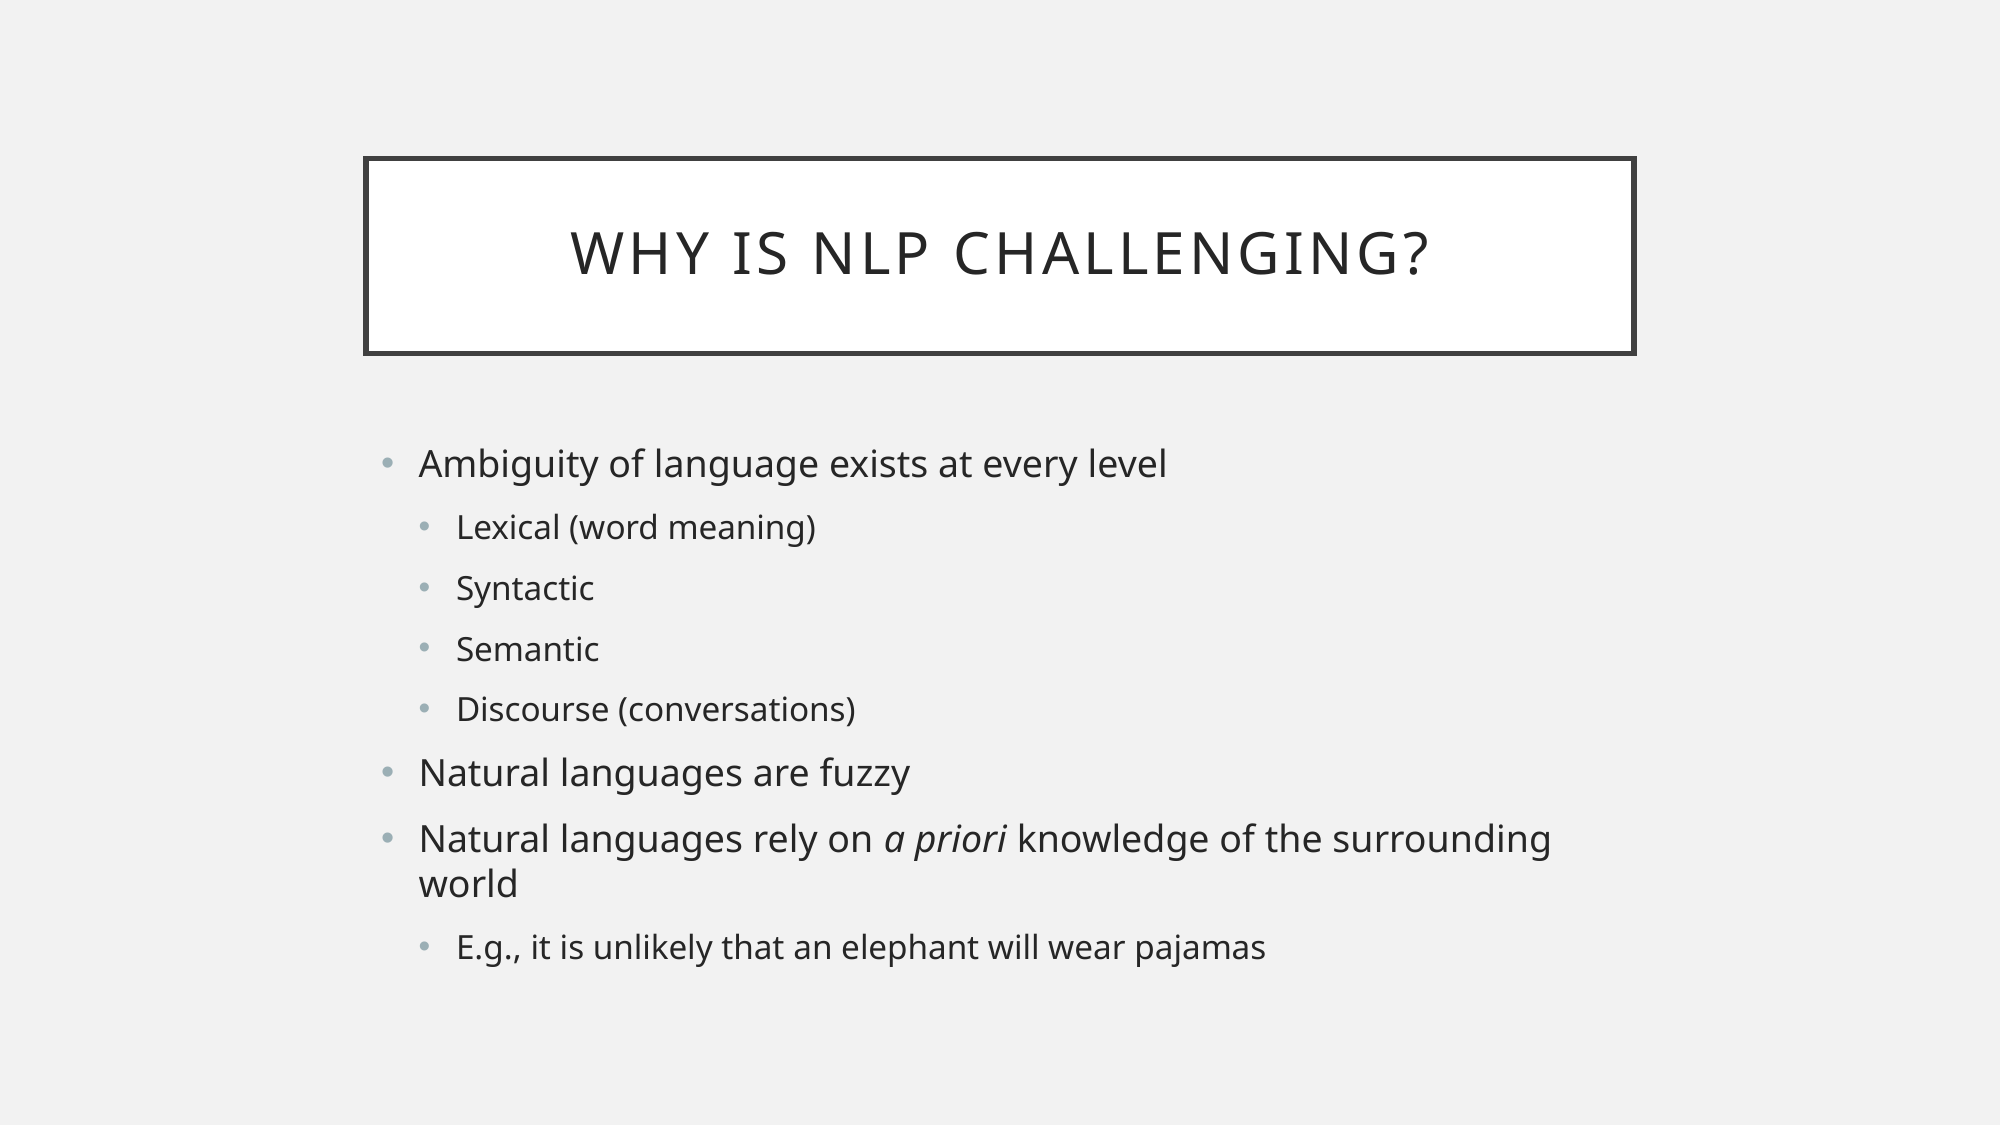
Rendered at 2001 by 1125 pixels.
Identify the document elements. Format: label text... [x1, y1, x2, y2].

title Why is NLP Challenging? [363, 156, 1637, 356]
list Ambiguity of language exists at every level Lexical (word meaning) Syntactic Semantic Discourse (conversations) Natural languages are fuzzy Natural languages rely on a priori knowledge of the surrounding world E.g., it is unlikely that an elephant will wear pajamas [366, 432, 1634, 942]
